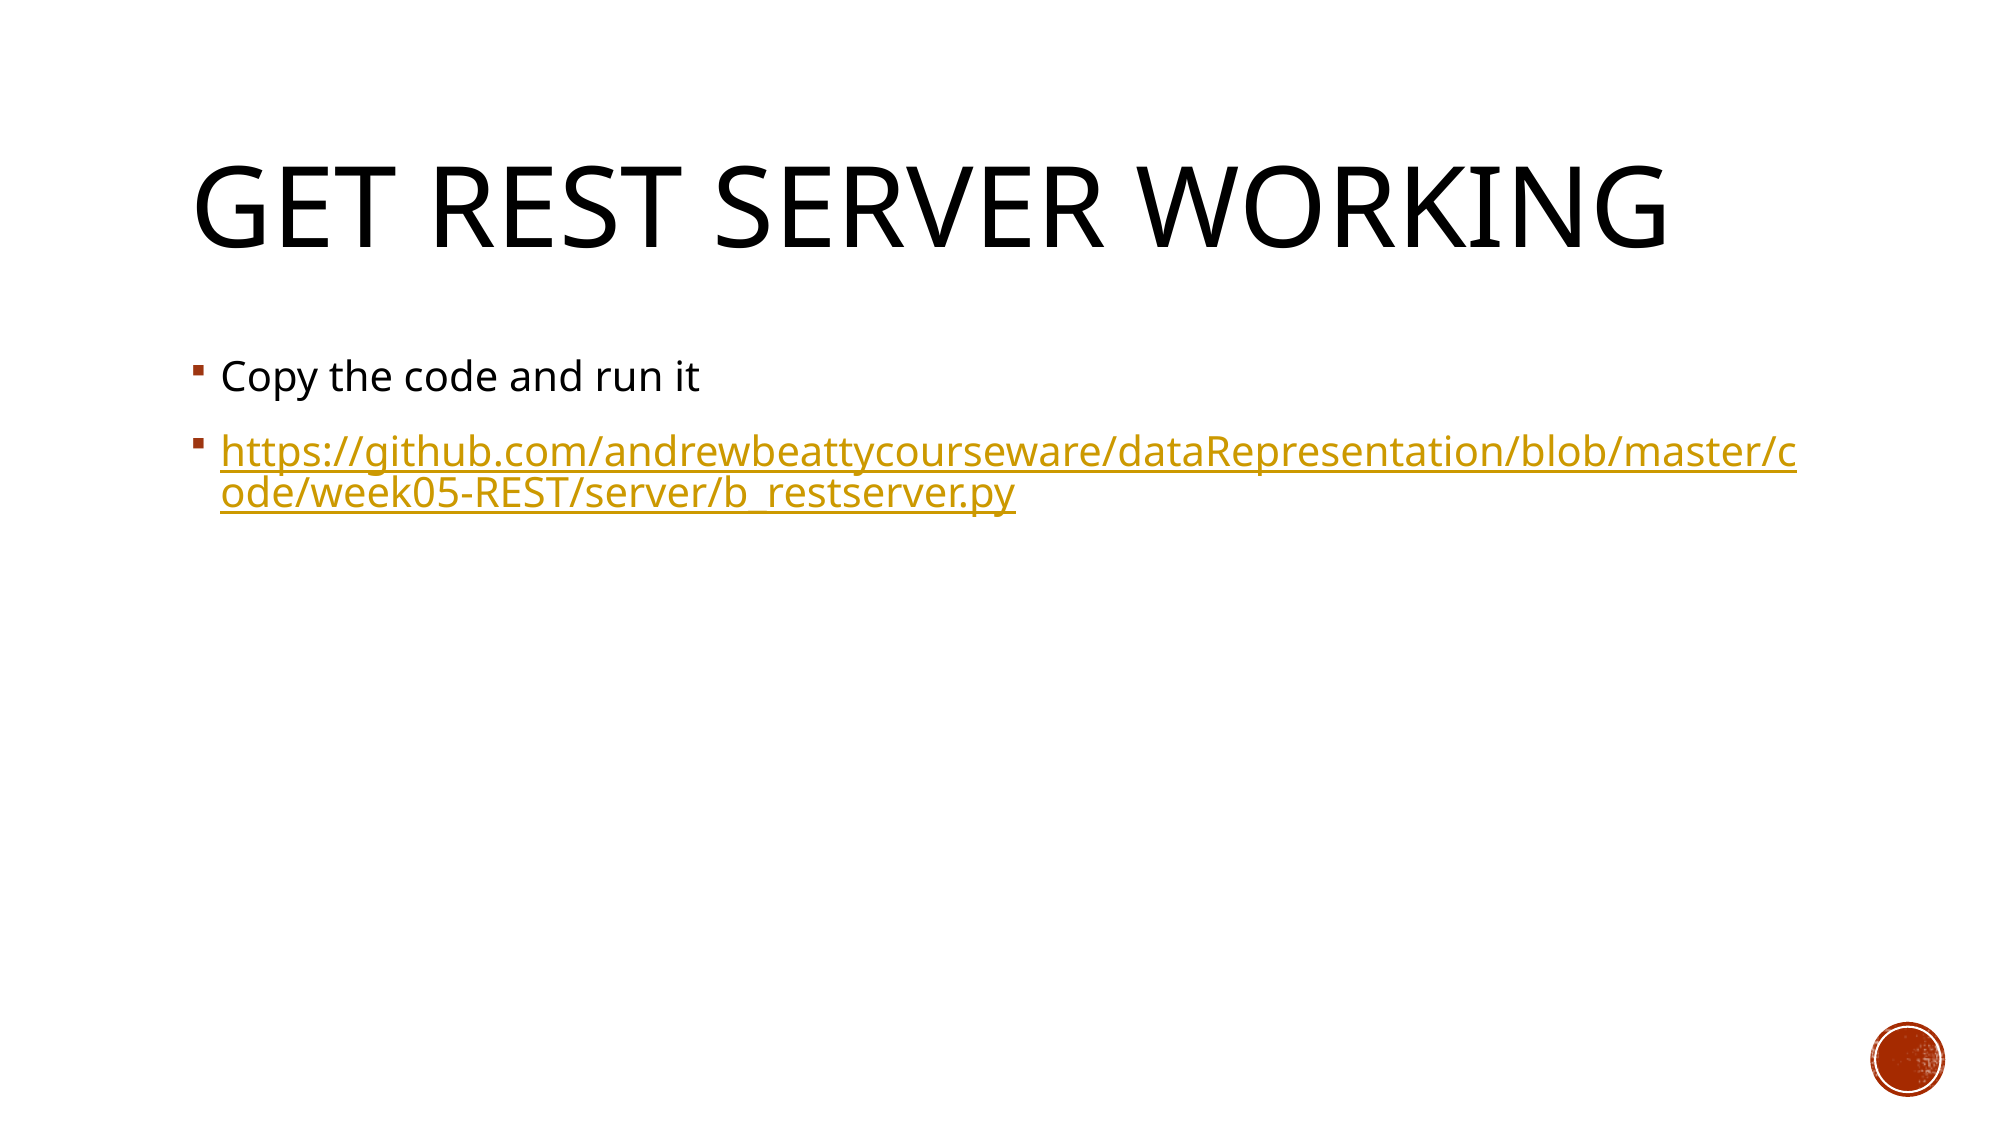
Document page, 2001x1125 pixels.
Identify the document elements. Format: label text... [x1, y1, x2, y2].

title Get REST server working [175, 79, 1826, 344]
list Copy the code and run it https://github.com/andrewbeattycourseware/dataRepresentation/blob/master/code/week05-REST/server/b_restserver.py [175, 348, 1826, 1013]
